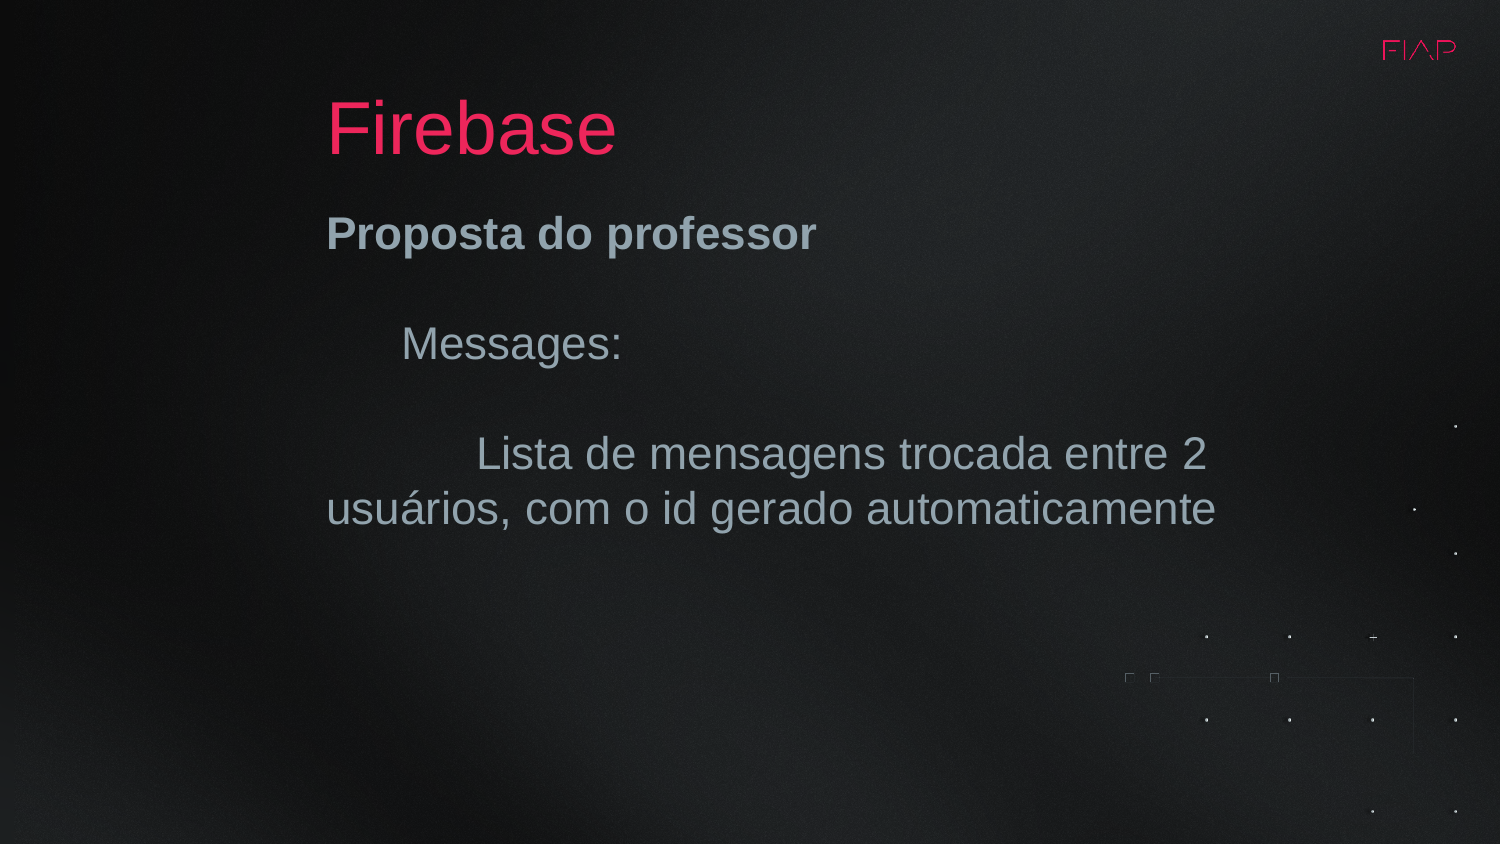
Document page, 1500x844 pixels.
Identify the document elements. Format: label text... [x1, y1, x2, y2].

text_box Proposta do professor Messages: Lista de mensagens trocada entre 2 usuários, com o id gerado automaticamente [311, 196, 1292, 596]
text_box Firebase [311, 72, 1126, 177]
picture [0, 0, 1500, 844]
